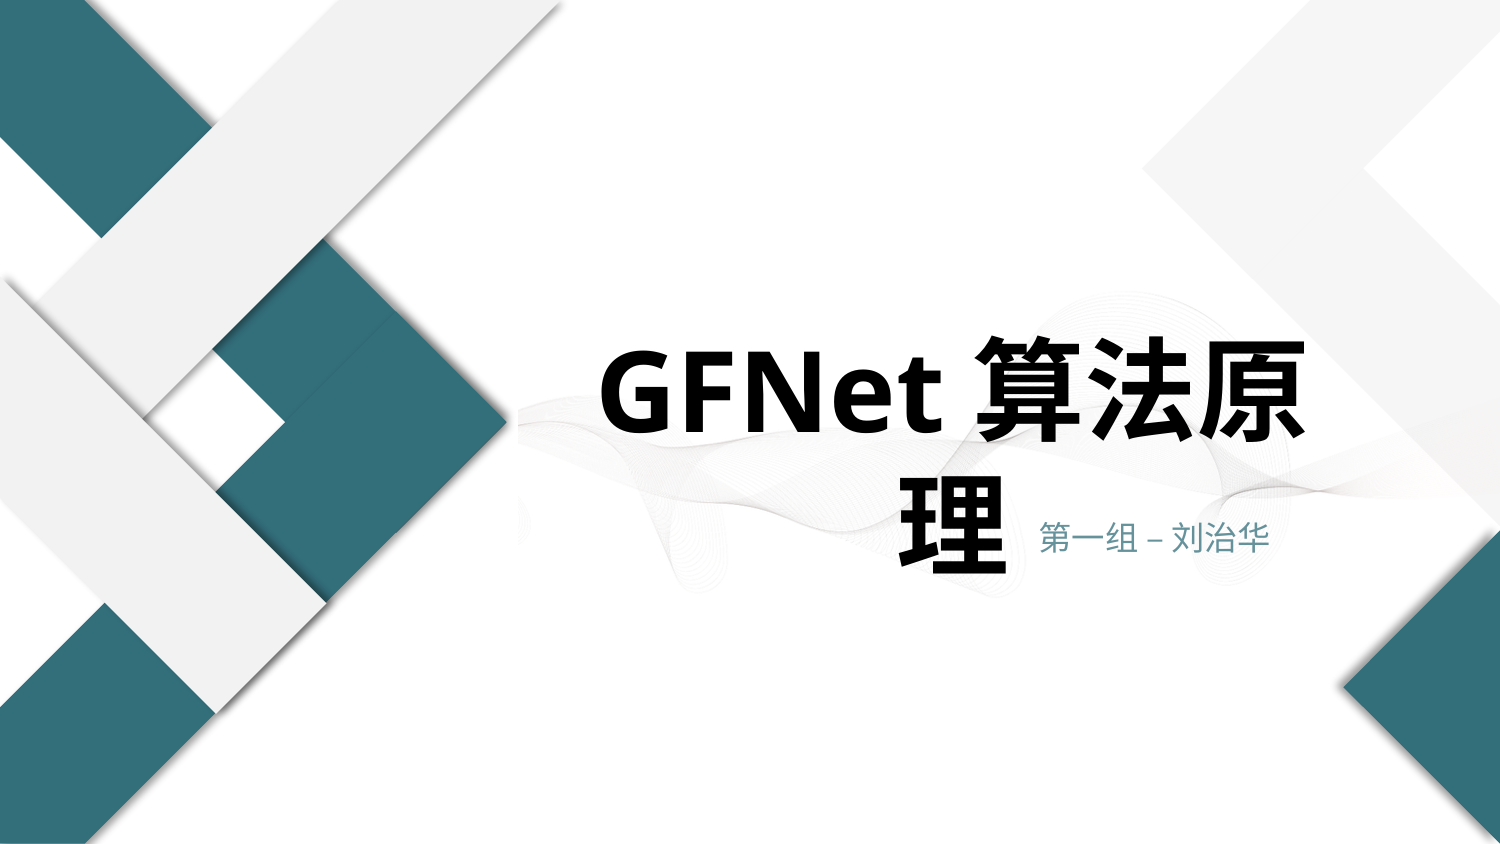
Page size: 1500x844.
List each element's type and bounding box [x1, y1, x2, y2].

picture [518, 132, 1500, 756]
